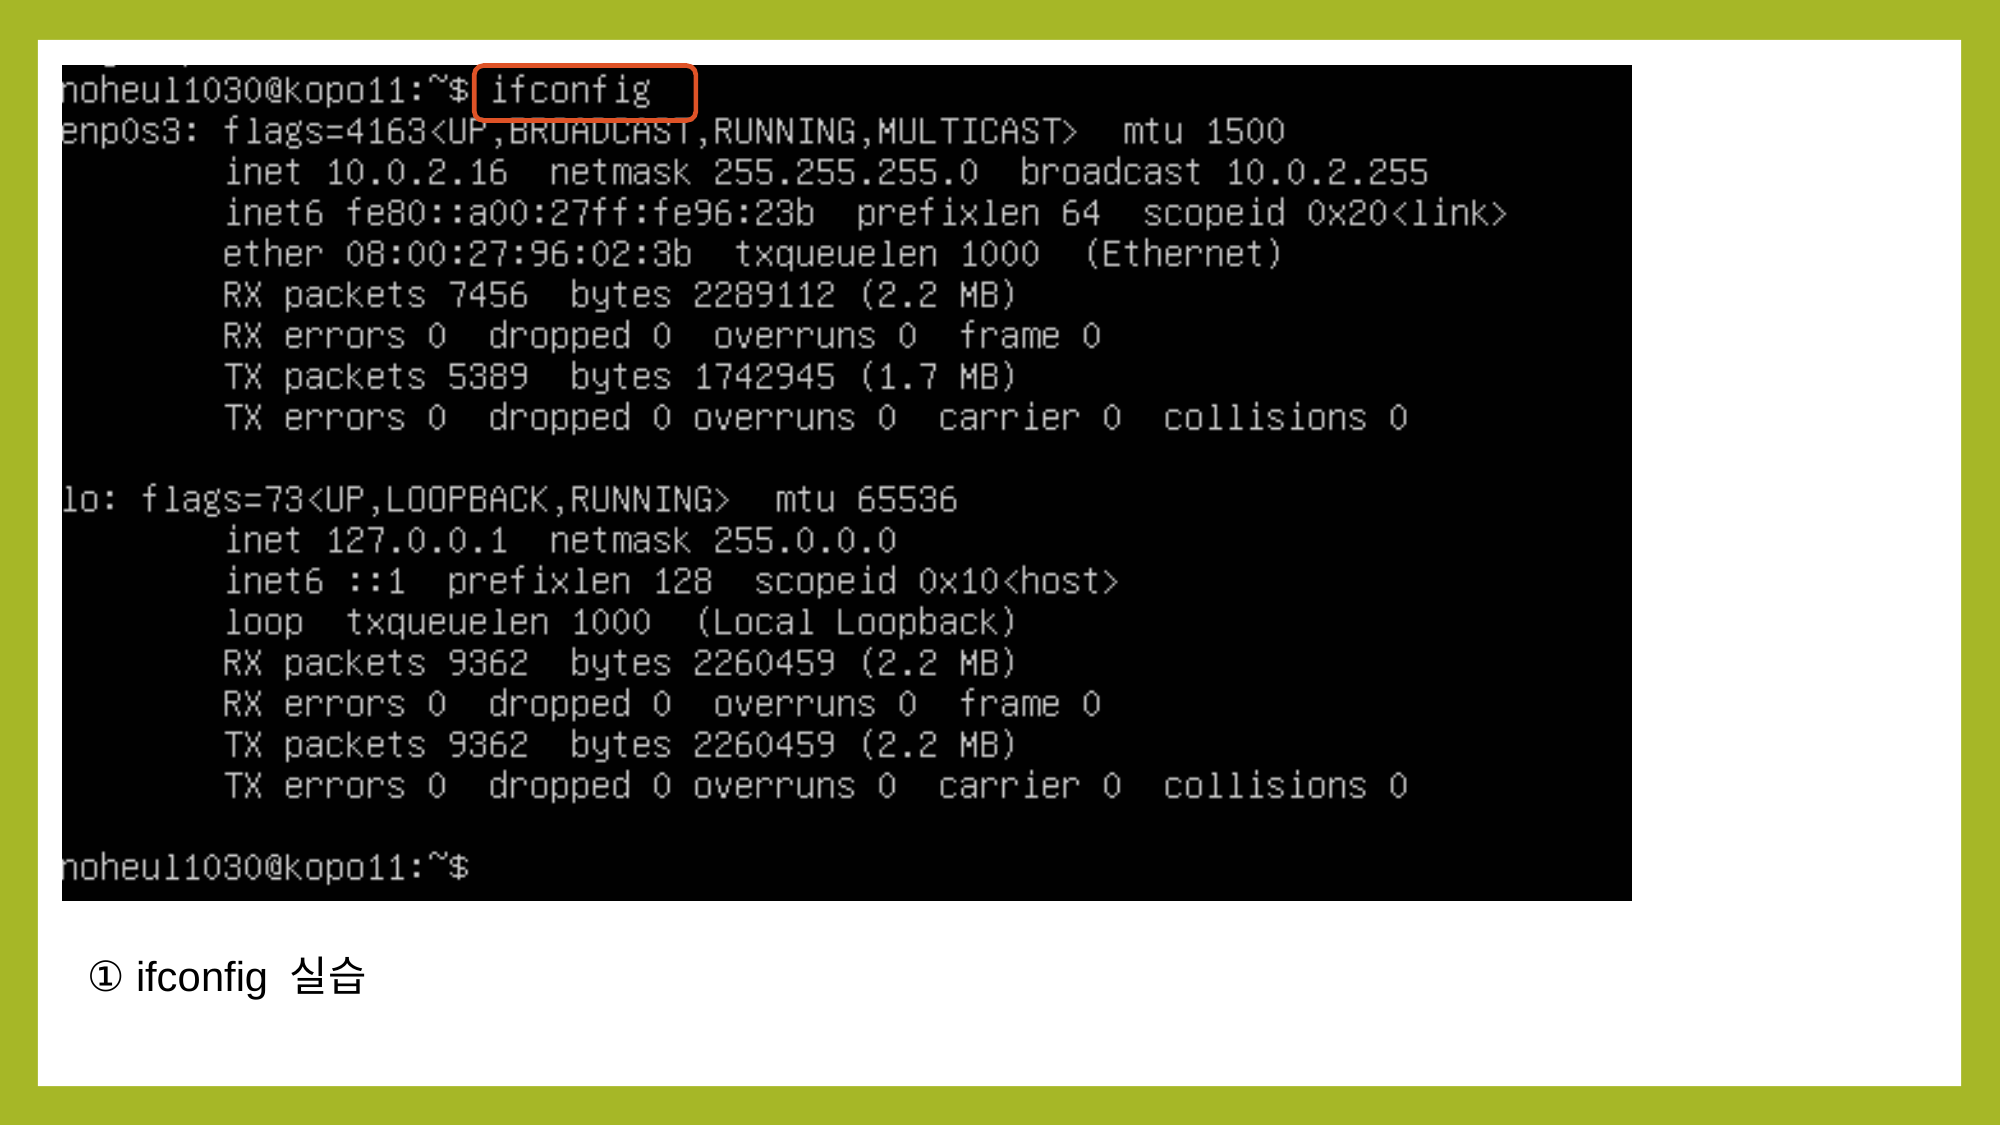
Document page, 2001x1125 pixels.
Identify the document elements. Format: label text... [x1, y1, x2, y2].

text_box ① ifconfig 실습 [72, 941, 382, 1007]
picture [62, 65, 1633, 902]
